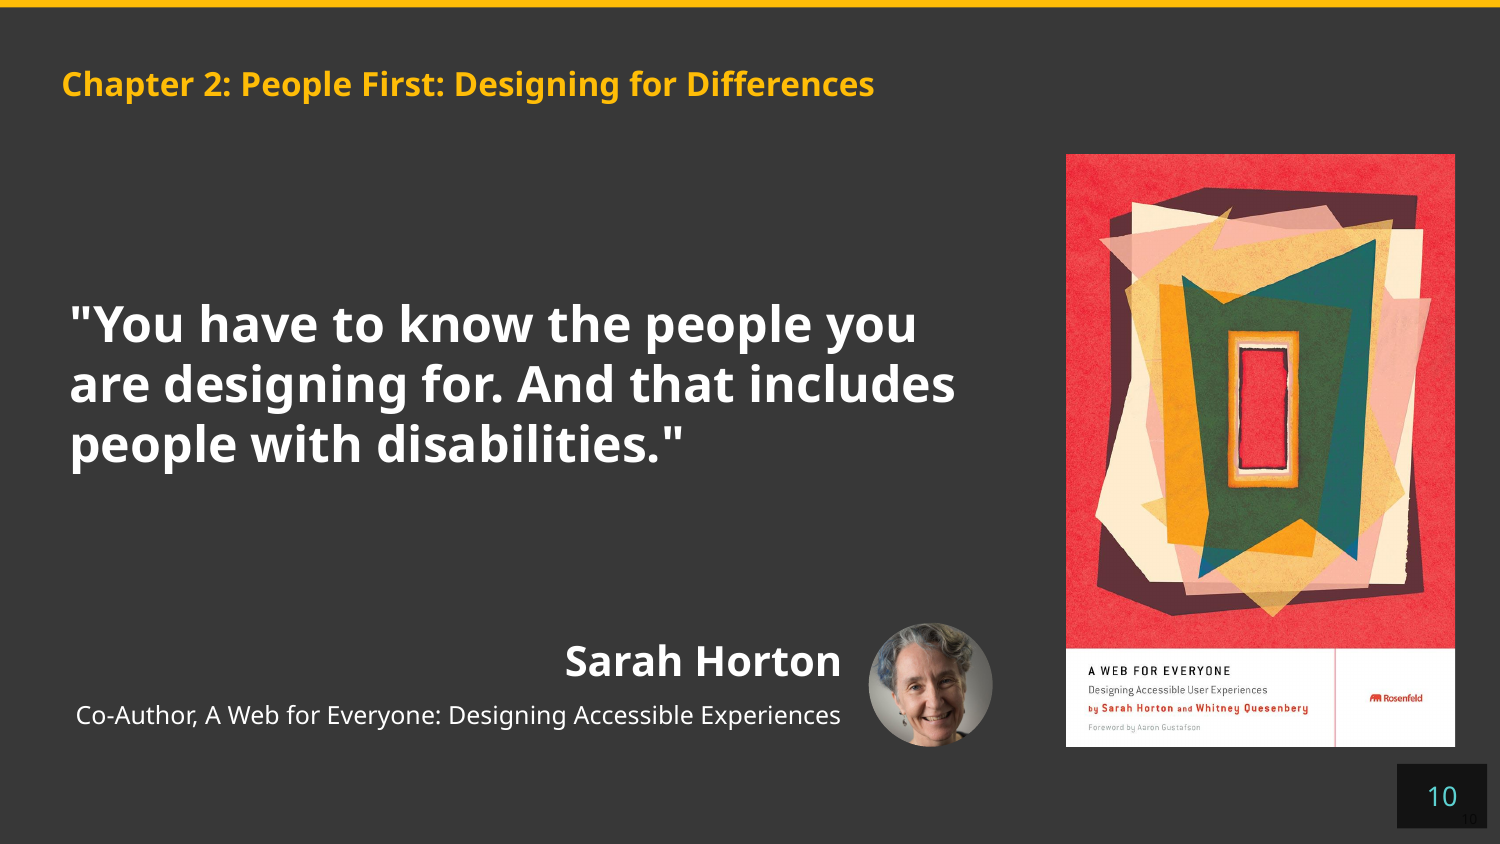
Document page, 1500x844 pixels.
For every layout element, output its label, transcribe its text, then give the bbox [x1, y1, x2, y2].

text_box Sarah Horton [219, 595, 843, 685]
picture [868, 622, 993, 747]
text_box Co-Author, A Web for Everyone: Designing Accessible Experiences [54, 699, 843, 798]
title Chapter 2: People First: Designing for Differences [46, 55, 1344, 136]
text_box [0, 0, 1500, 8]
picture [1065, 154, 1456, 747]
text_box "You have to know the people you are designing for. And that includes people with disabilities." [54, 143, 999, 621]
slide_number ‹#› [1397, 763, 1488, 829]
